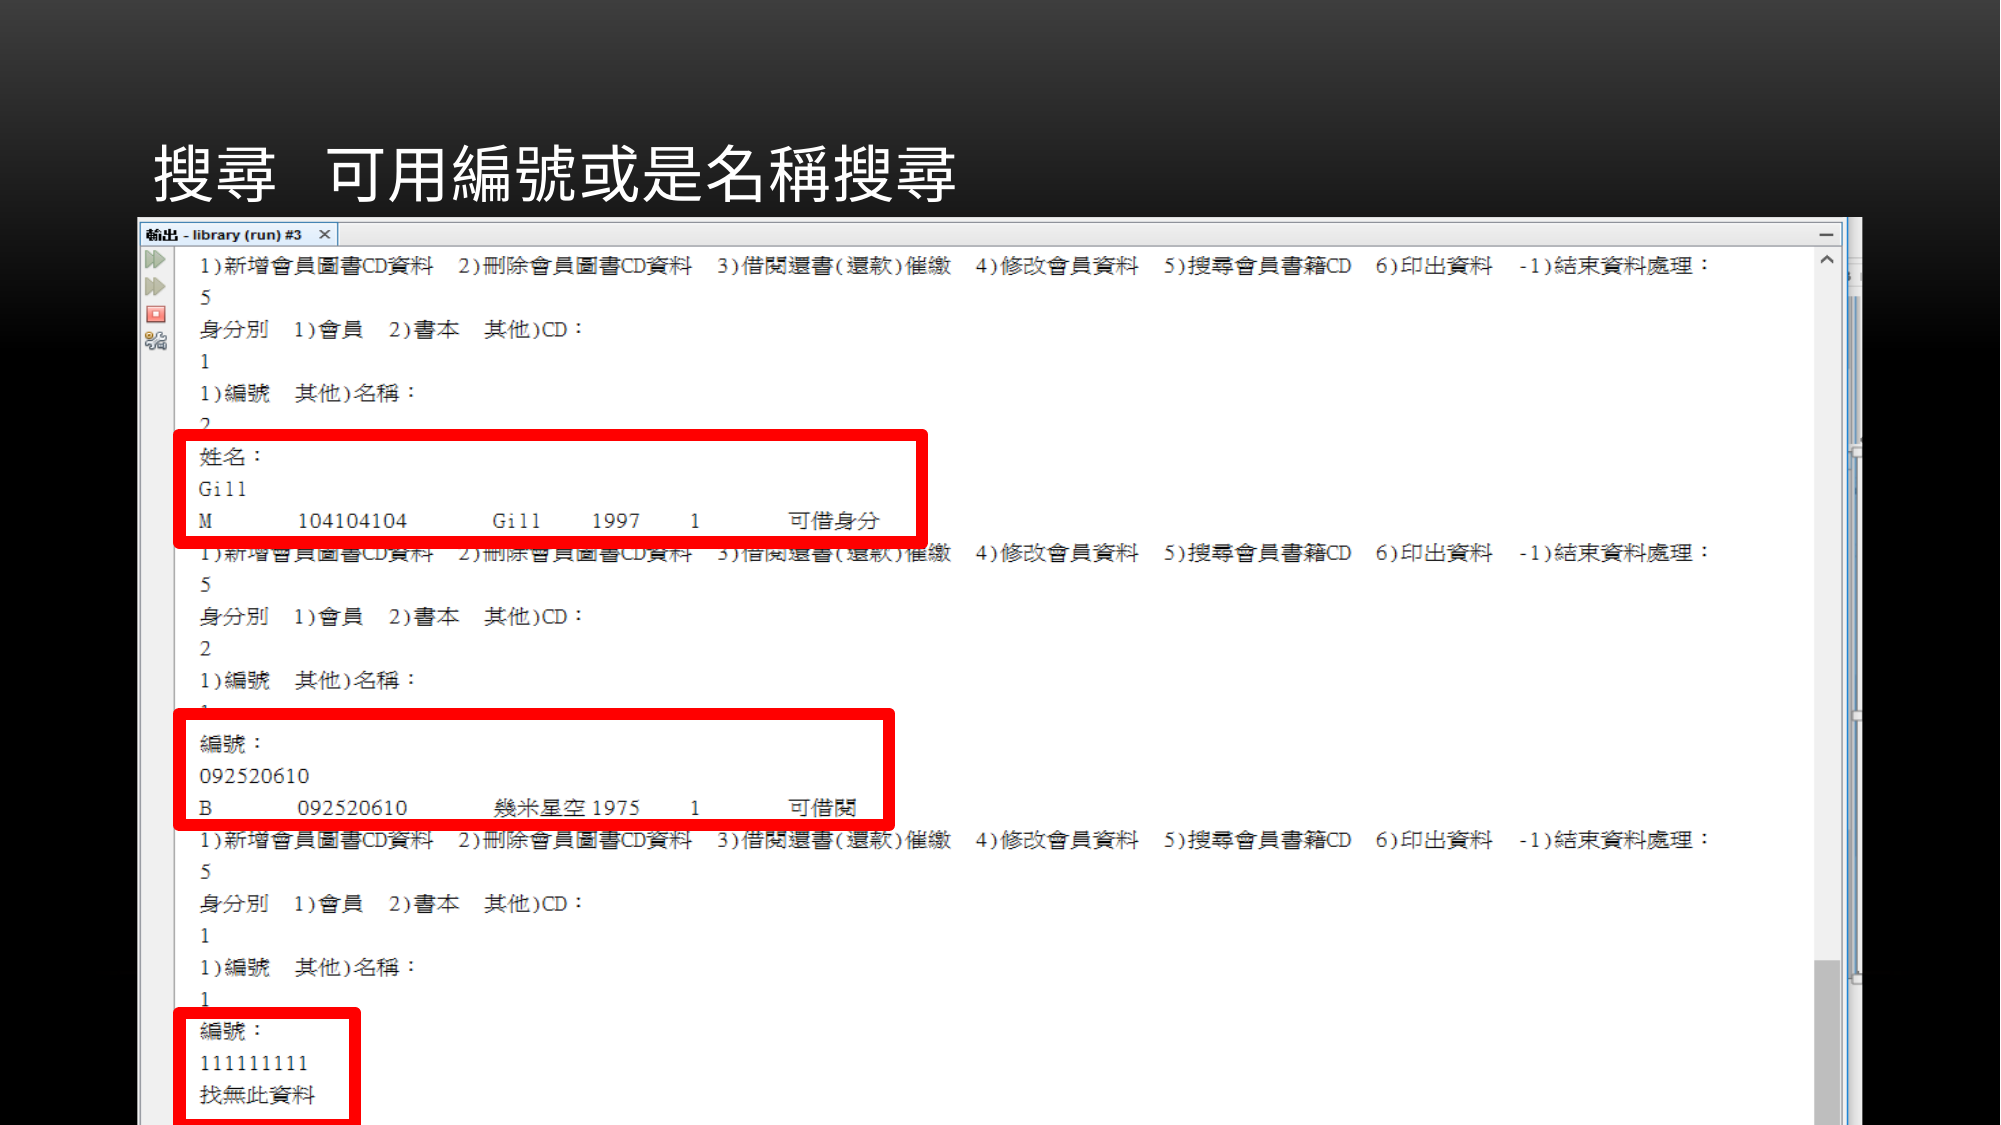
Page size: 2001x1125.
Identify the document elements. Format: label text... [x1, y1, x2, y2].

title 搜尋 可用編號或是名稱搜尋 [137, 0, 1863, 217]
picture [0, 0, 2000, 1125]
